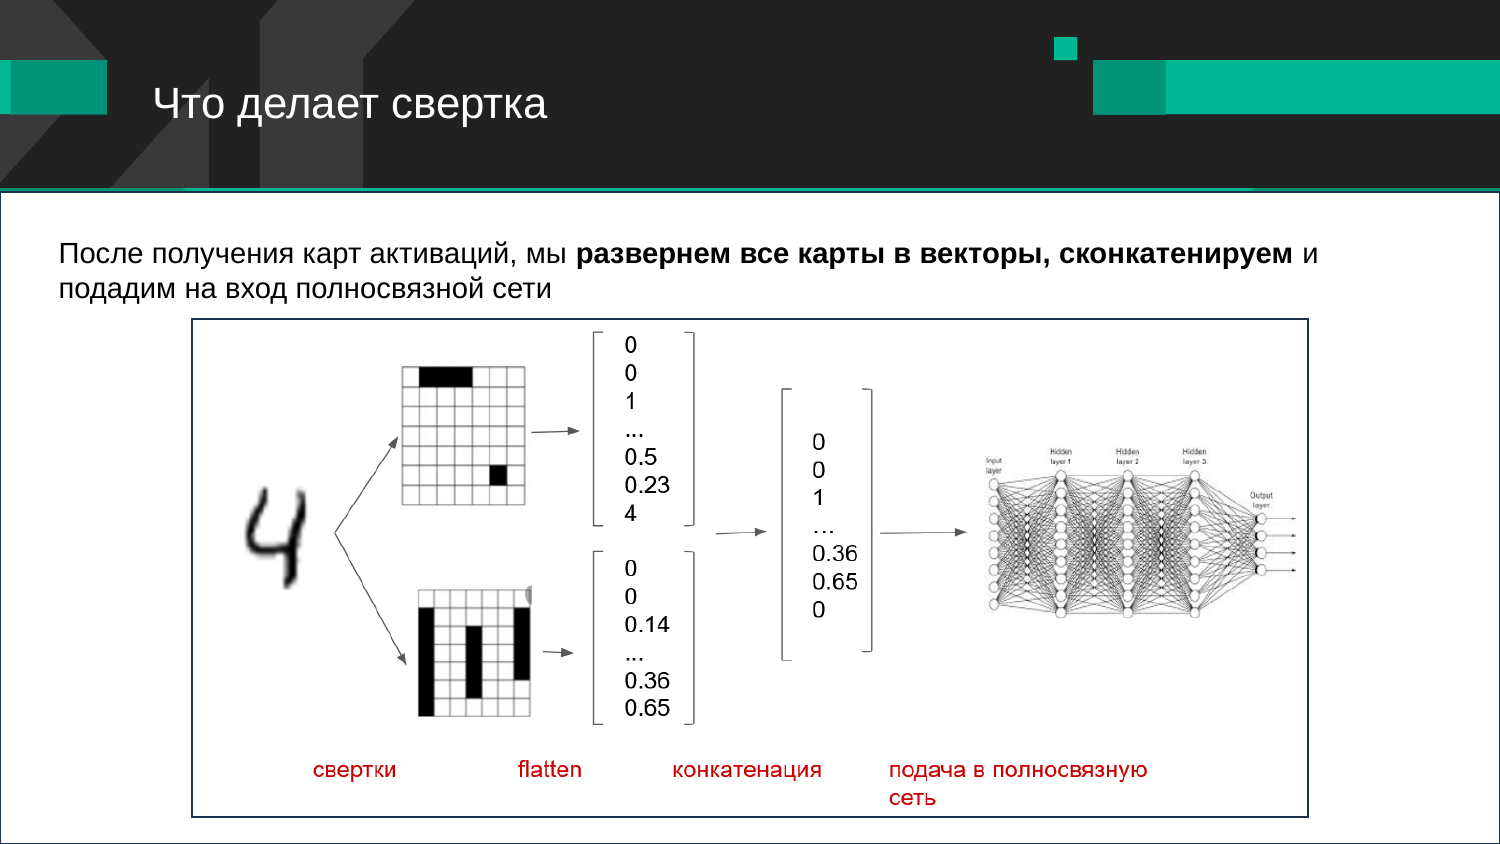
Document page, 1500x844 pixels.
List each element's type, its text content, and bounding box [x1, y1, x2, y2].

picture [0, 0, 1500, 844]
text_box После получения карт активаций, мы развернем все карты в векторы, сконкатенируем и подадим на вход полносвязной сети [541, 219, 1409, 320]
picture [1053, 36, 1500, 115]
text_box [540, 211, 1500, 844]
text_box Что делает свертка [541, 85, 1125, 164]
